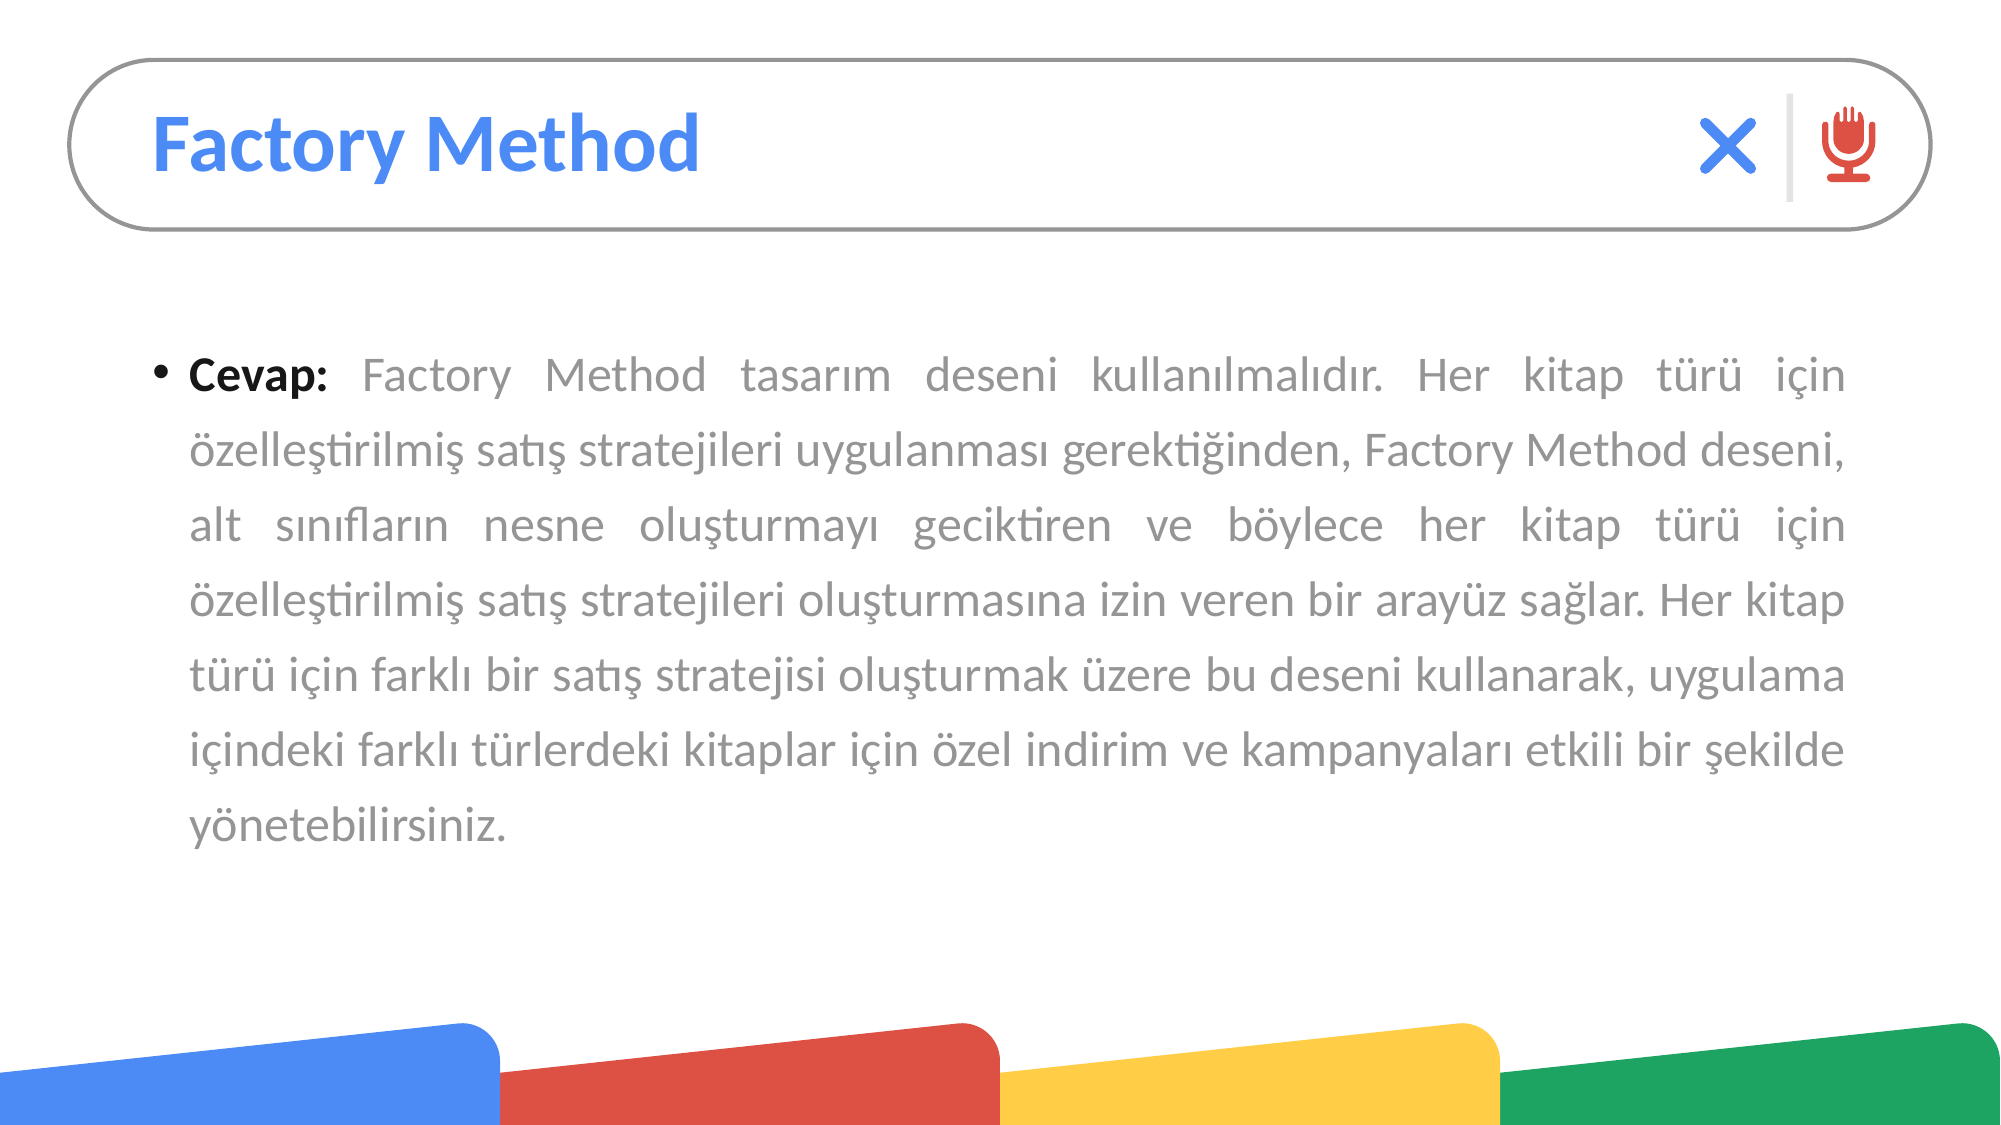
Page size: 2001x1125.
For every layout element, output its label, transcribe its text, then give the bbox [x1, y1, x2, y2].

title Factory Method [137, 59, 1650, 230]
list Cevap: Factory Method tasarım deseni kullanılmalıdır. Her kitap türü için özelleştirilmiş satış stratejileri uygulanması gerektiğinden, Factory Method deseni, alt sınıfların nesne oluşturmayı geciktiren ve böylece her kitap türü için özelleştirilmiş satış stratejileri oluşturmasına izin veren bir arayüz sağlar. Her kitap türü için farklı bir satış stratejisi oluşturmak üzere bu deseni kullanarak, uygulama içindeki farklı türlerdeki kitaplar için özel indirim ve kampanyaları etkili bir şekilde yönetebilirsiniz. [137, 318, 1863, 987]
